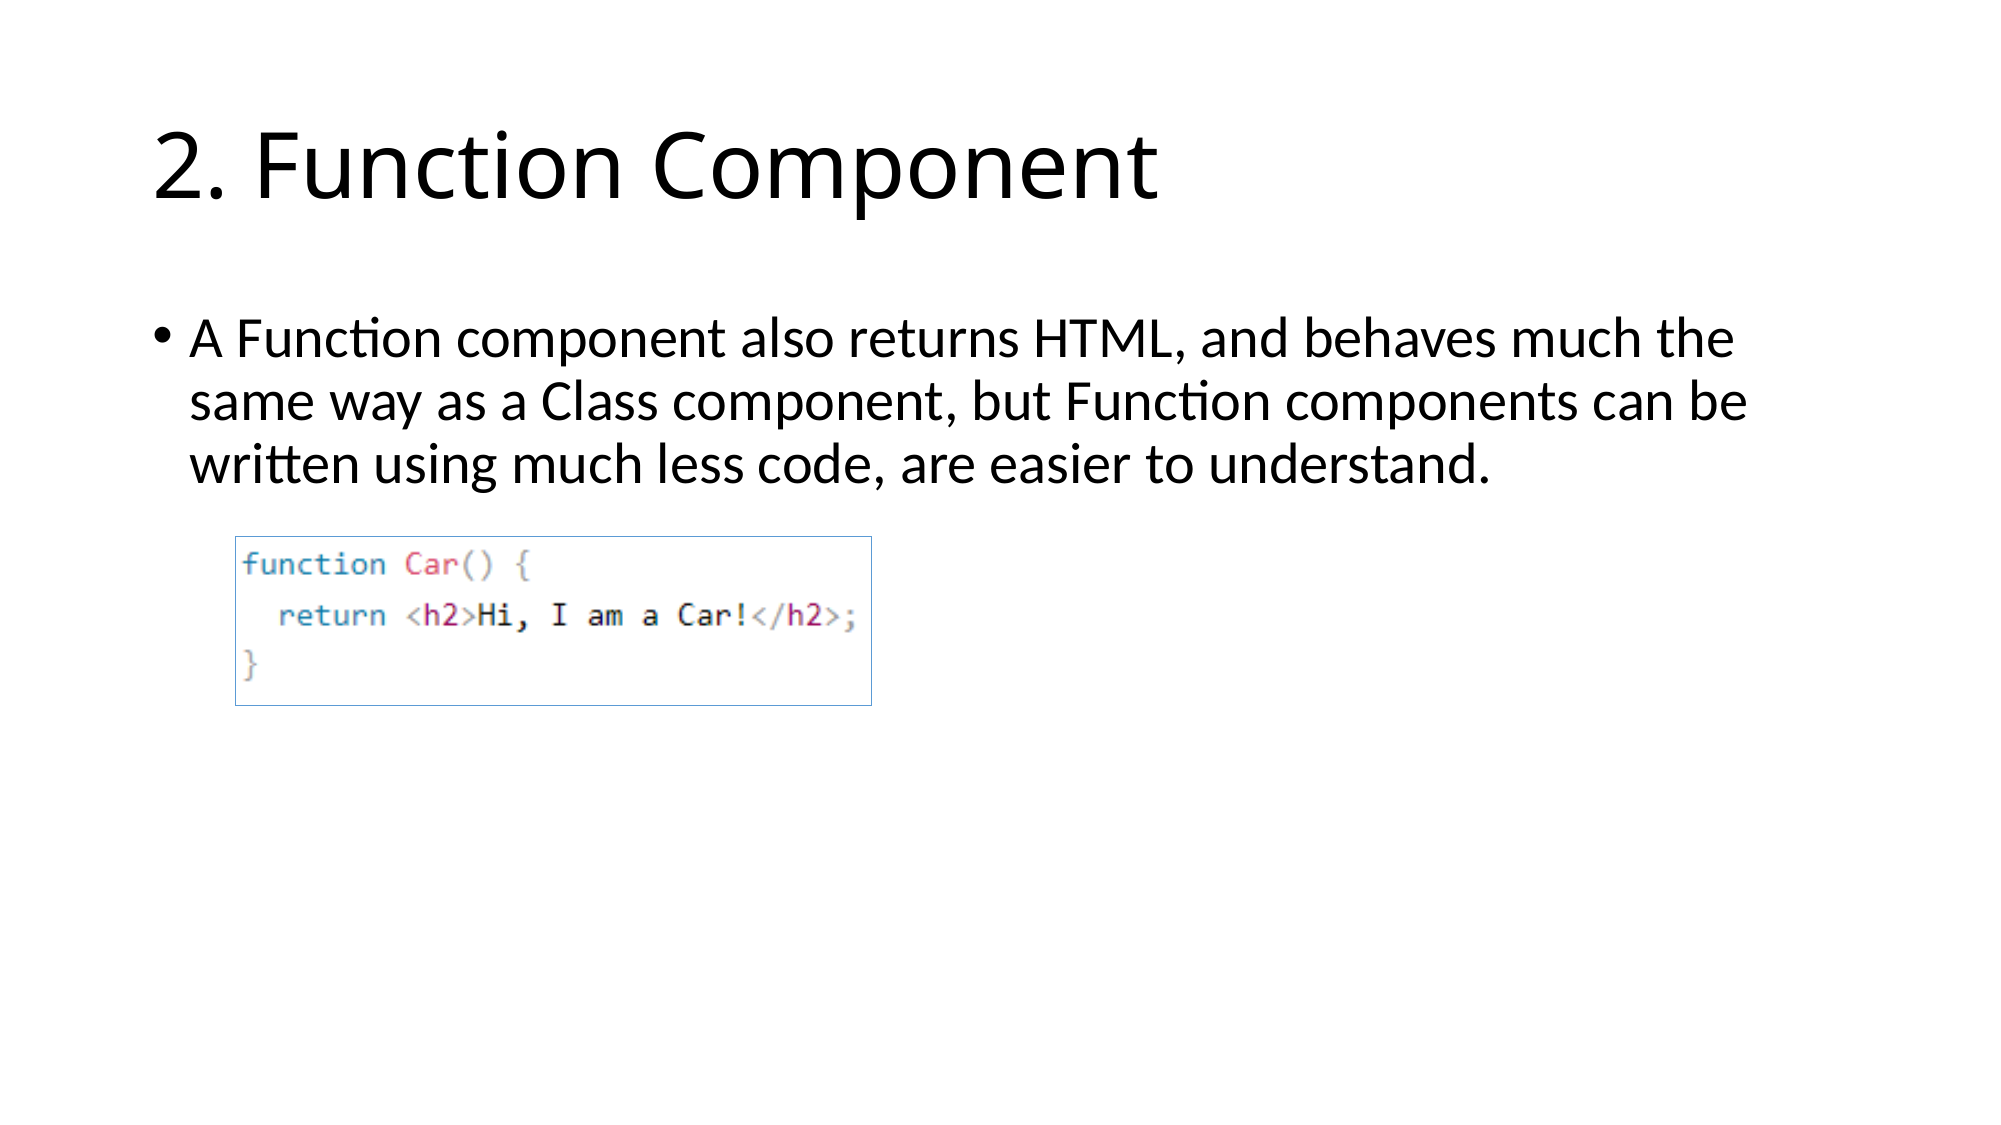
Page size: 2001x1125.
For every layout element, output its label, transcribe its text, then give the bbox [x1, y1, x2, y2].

picture [235, 535, 872, 706]
title 2. Function Component [137, 59, 1863, 278]
list A Function component also returns HTML, and behaves much the same way as a Class component, but Function components can be written using much less code, are easier to understand. [137, 299, 1863, 1014]
